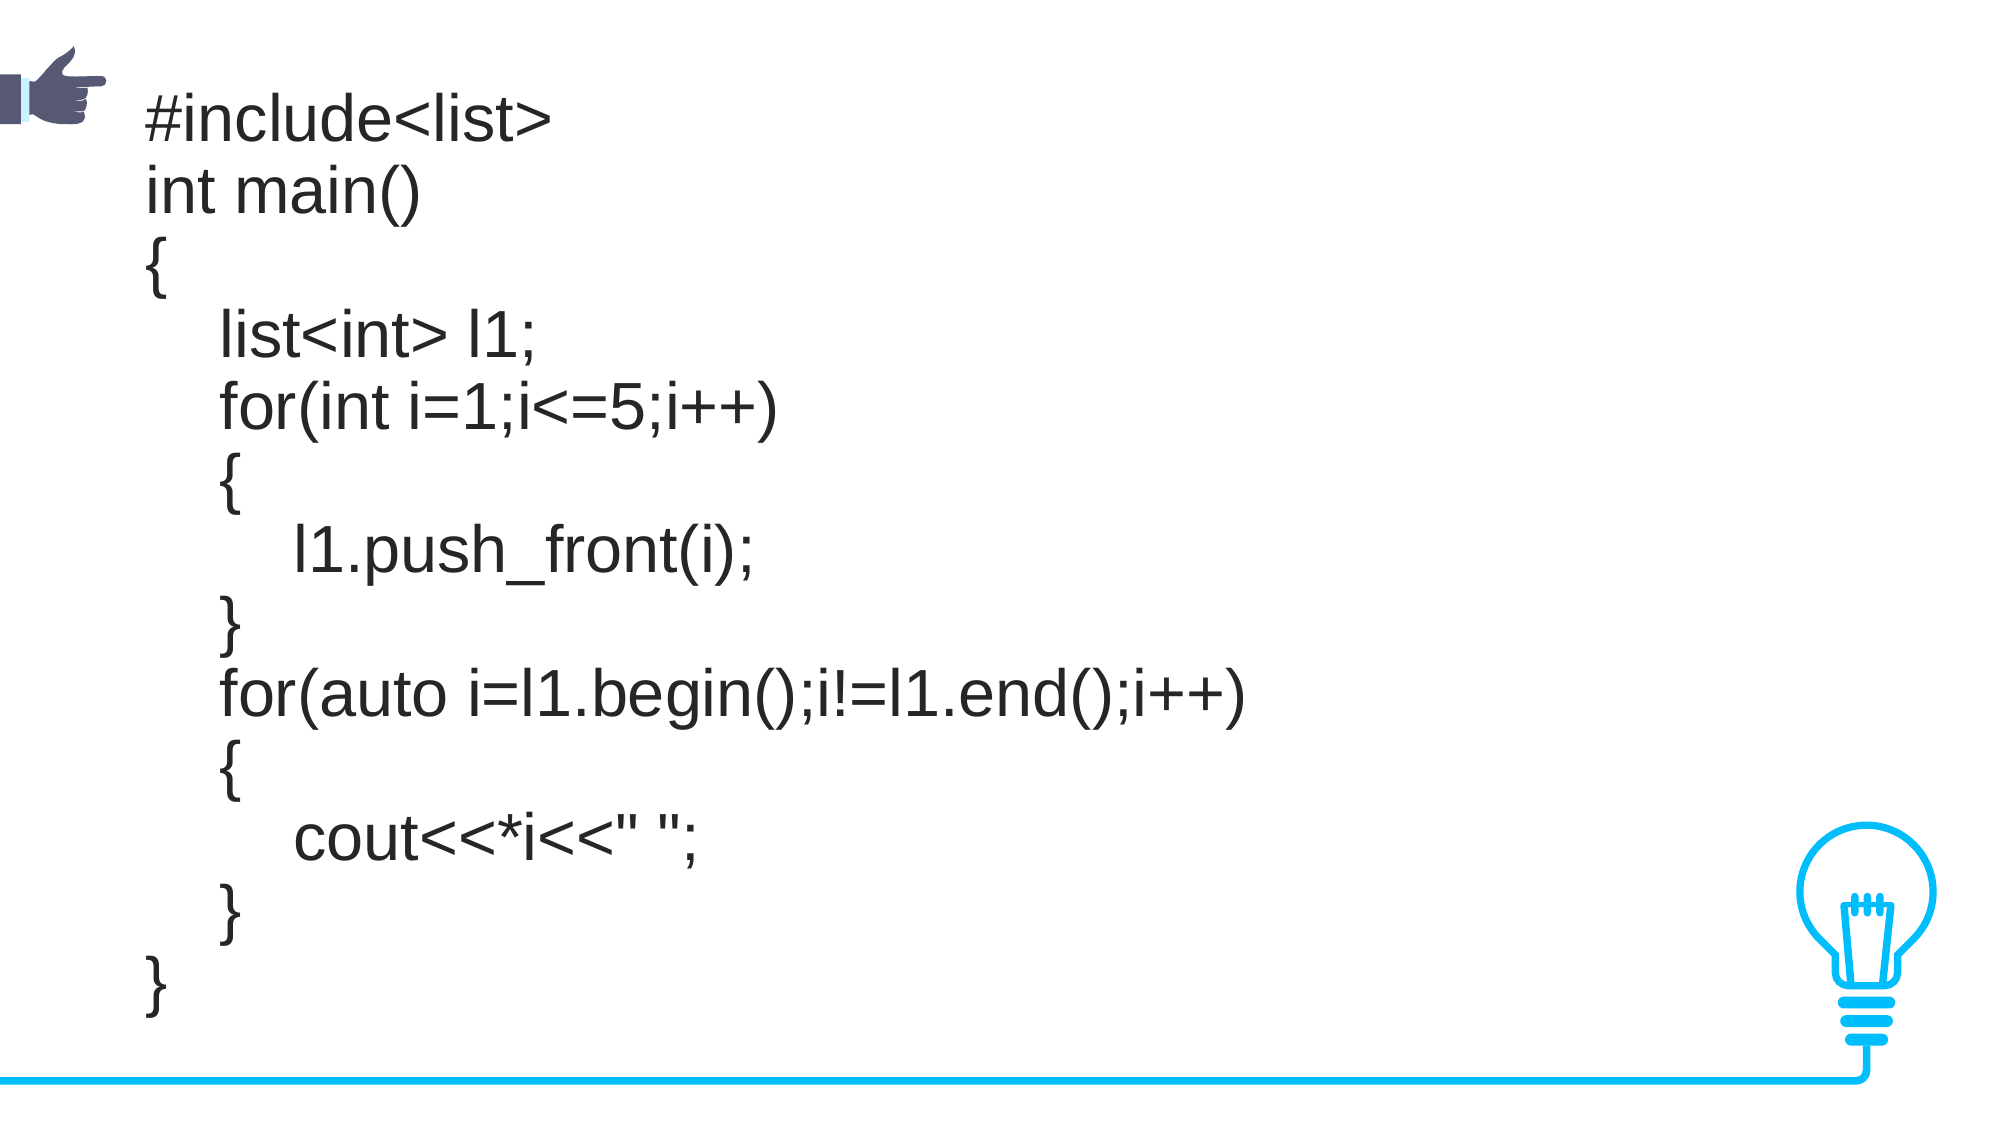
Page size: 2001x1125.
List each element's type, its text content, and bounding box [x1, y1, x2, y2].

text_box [0, 46, 107, 125]
list #include<list> int main() { list<int> l1; for(int i=1;i<=5;i++) { l1.push_front(i); } for(auto i=l1.begin();i!=l1.end();i++) { cout<<*i<<" "; } } [130, 46, 1927, 1057]
